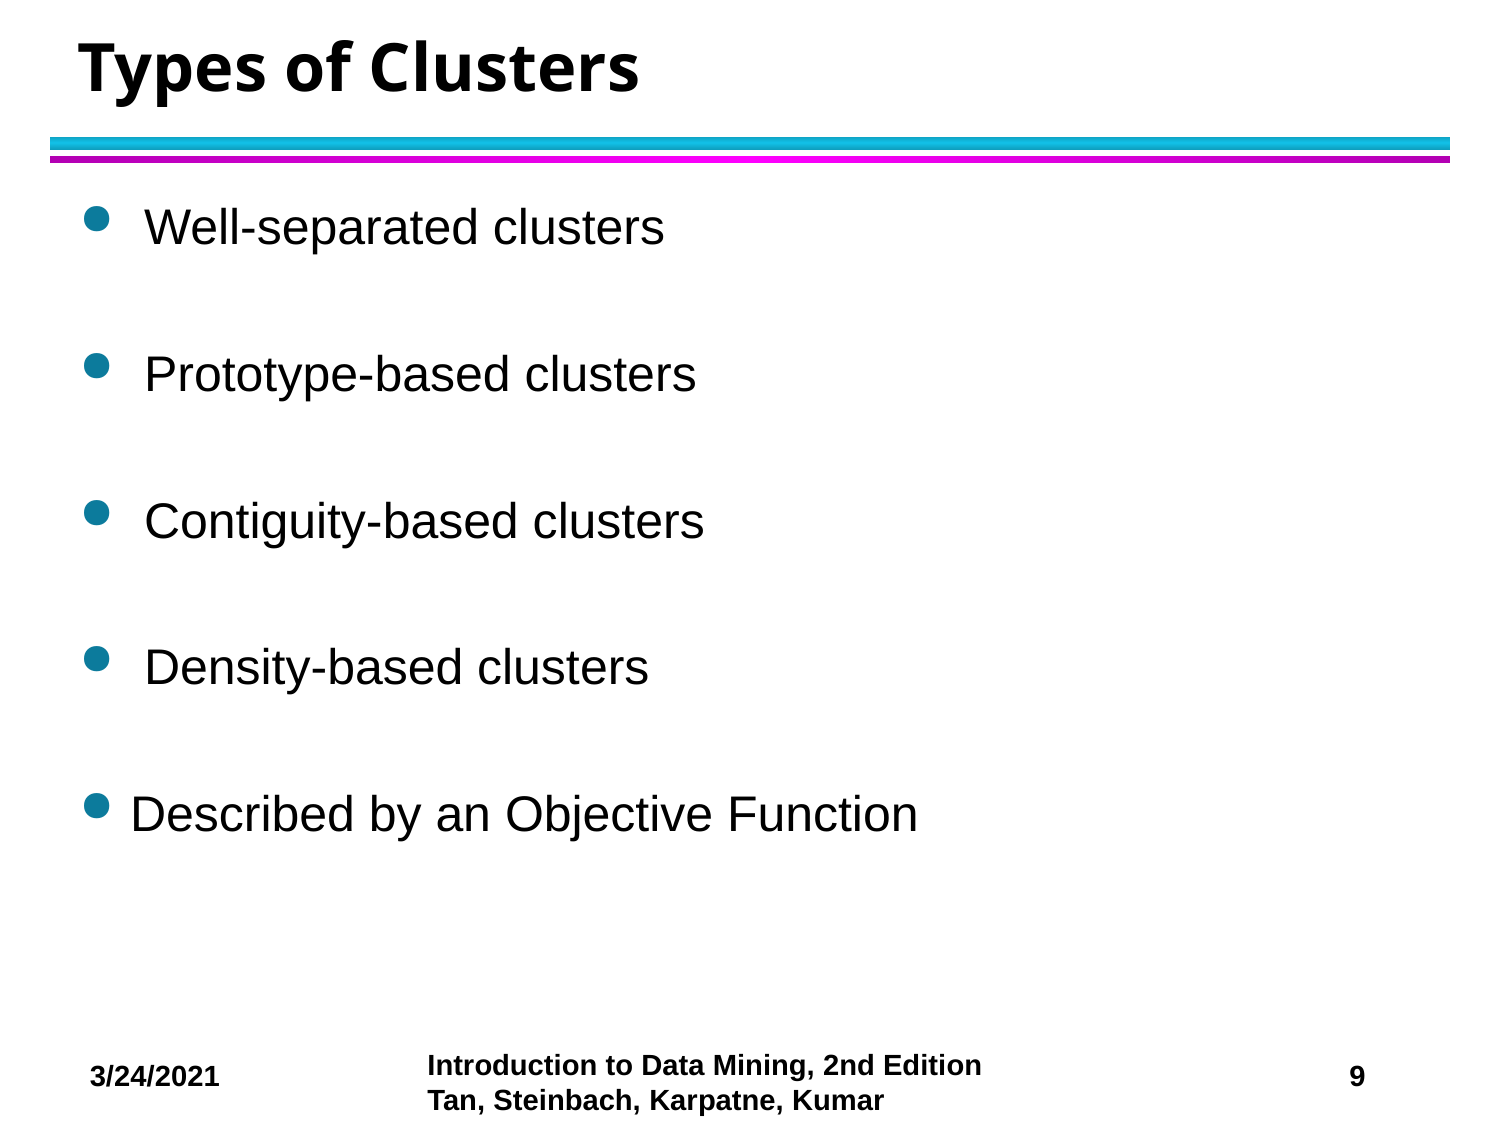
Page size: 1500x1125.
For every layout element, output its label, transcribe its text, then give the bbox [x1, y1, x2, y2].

title Types of Clusters [62, 24, 1421, 113]
list Well-separated clusters Prototype-based clusters Contiguity-based clusters Density-based clusters Described by an Objective Function [67, 187, 1432, 1038]
